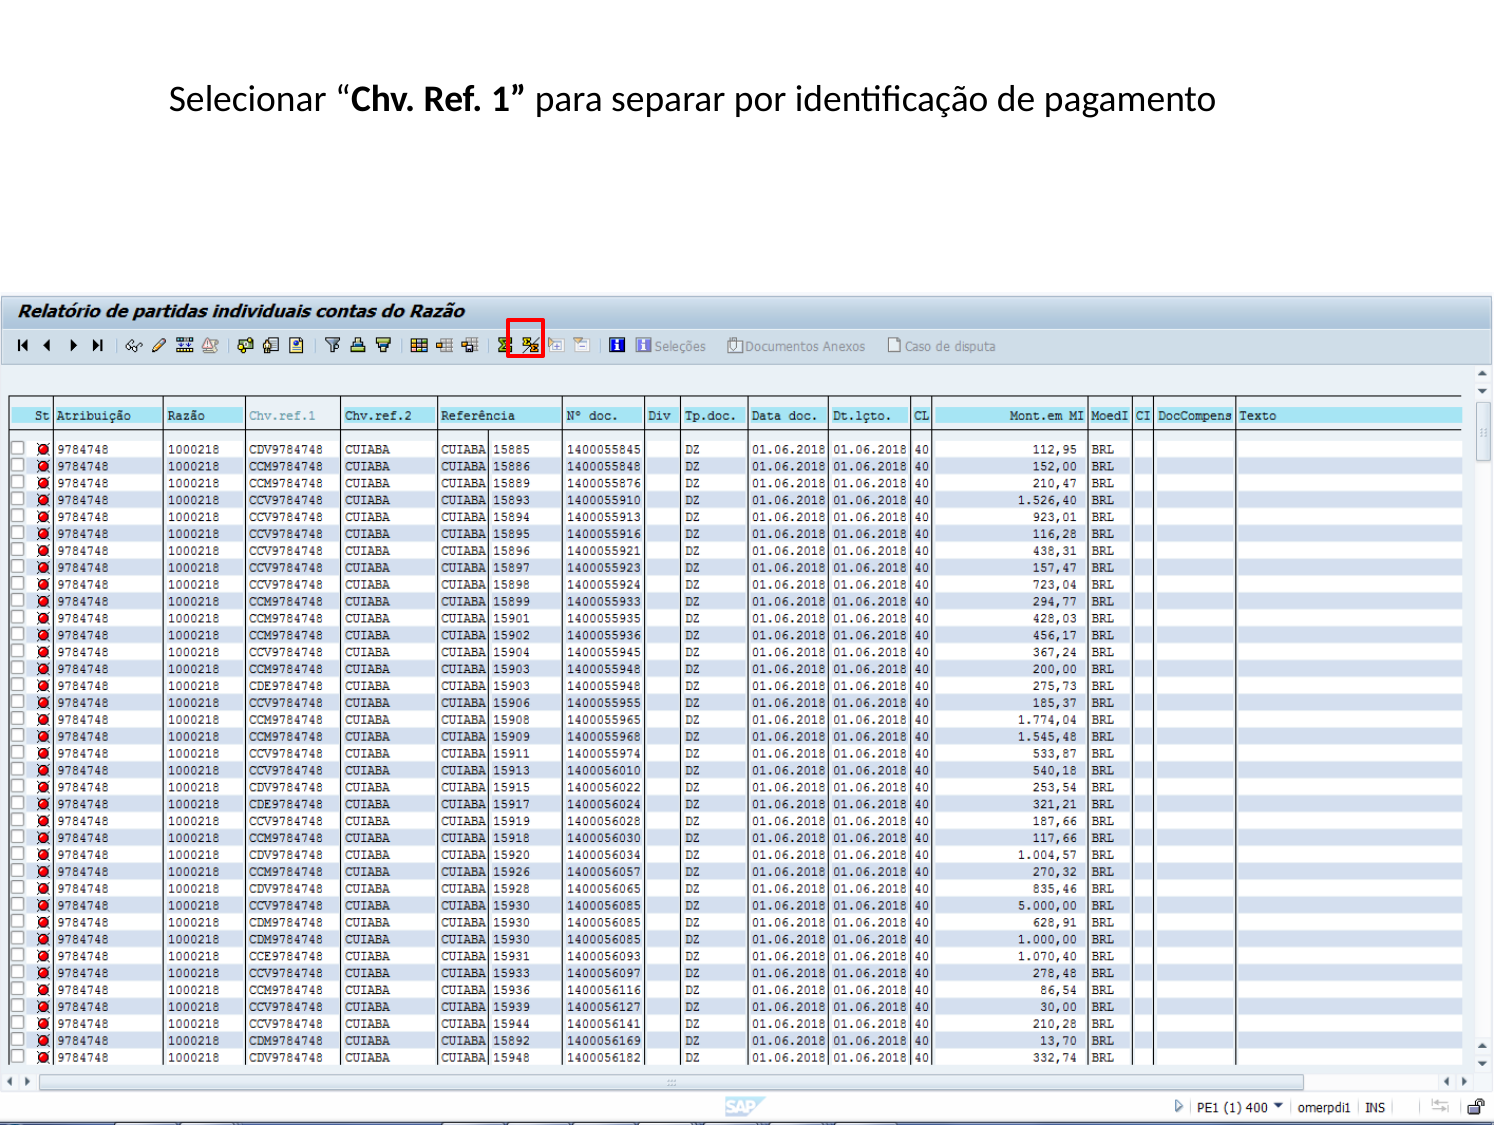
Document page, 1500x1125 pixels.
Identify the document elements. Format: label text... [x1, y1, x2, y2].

text_box Selecionar “Chv. Ref. 1” para separar por identificação de pagamento [154, 66, 1233, 127]
picture [0, 291, 1494, 1125]
